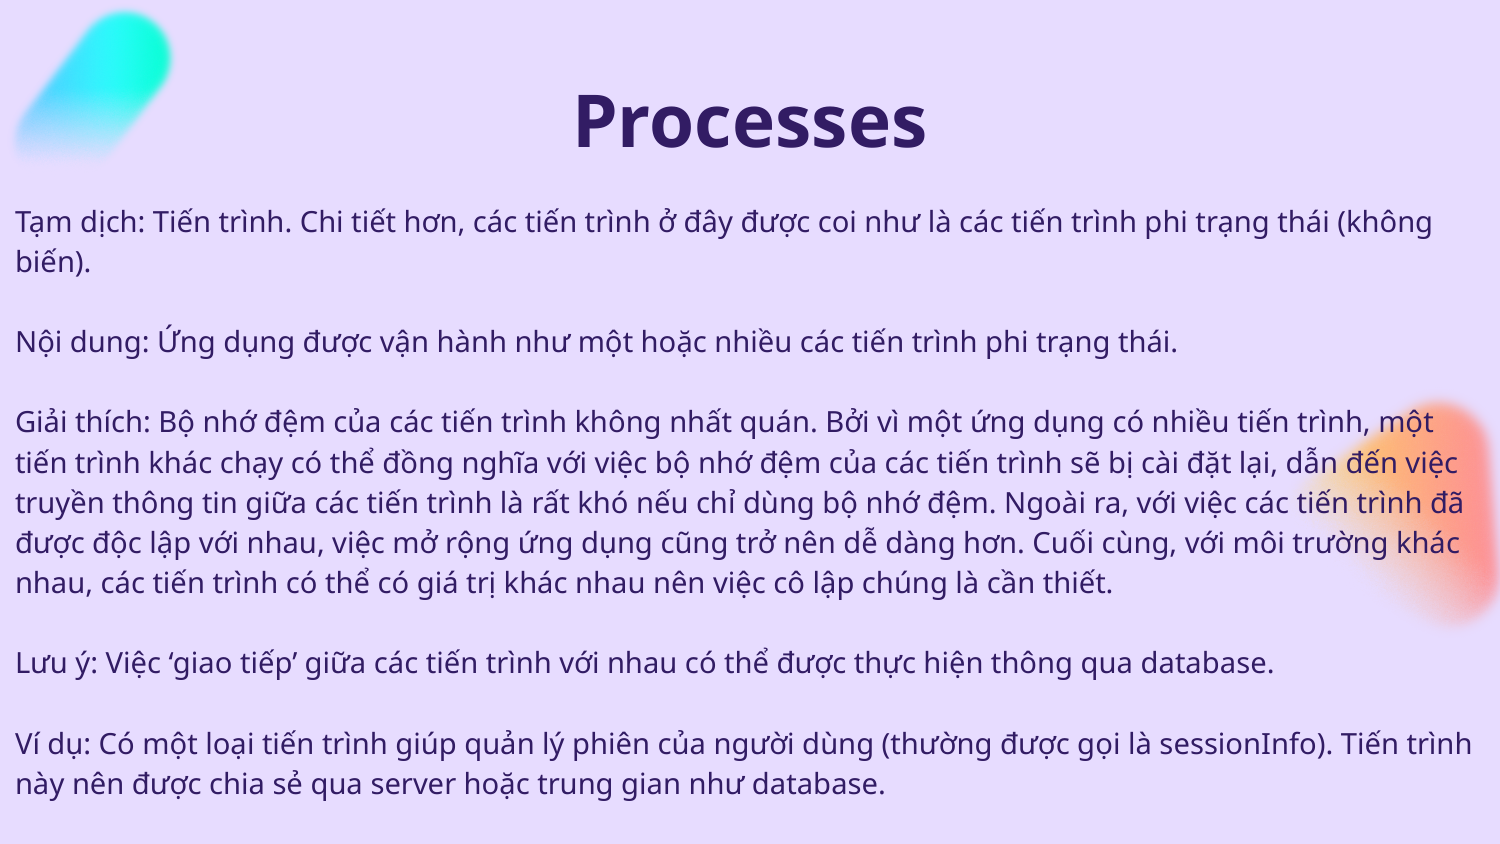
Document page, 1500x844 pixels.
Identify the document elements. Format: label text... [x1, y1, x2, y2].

text_box Tạm dịch: Tiến trình. Chi tiết hơn, các tiến trình ở đây được coi như là các tiến trình phi trạng thái (không biến). Nội dung: Ứng dụng được vận hành như một hoặc nhiều các tiến trình phi trạng thái. Giải thích: Bộ nhớ đệm của các tiến trình không nhất quán. Bởi vì một ứng dụng có nhiều tiến trình, một tiến trình khác chạy có thể đồng nghĩa với việc bộ nhớ đệm của các tiến trình sẽ bị cài đặt lại, dẫn đến việc truyền thông tin giữa các tiến trình là rất khó nếu chỉ dùng bộ nhớ đệm. Ngoài ra, với việc các tiến trình đã được độc lập với nhau, việc mở rộng ứng dụng cũng trở nên dễ dàng hơn. Cuối cùng, với môi trường khác nhau, các tiến trình có thể có giá trị khác nhau nên việc cô lập chúng là cần thiết. Lưu ý: Việc ‘giao tiếp’ giữa các tiến trình với nhau có thể được thực hiện thông qua database. Ví dụ: Có một loại tiến trình giúp quản lý phiên của người dùng (thường được gọi là sessionInfo). Tiến trình này nên được chia sẻ qua server hoặc trung gian như database. [0, 182, 1500, 804]
title Processes [118, 60, 1382, 165]
picture [6, 2, 180, 182]
